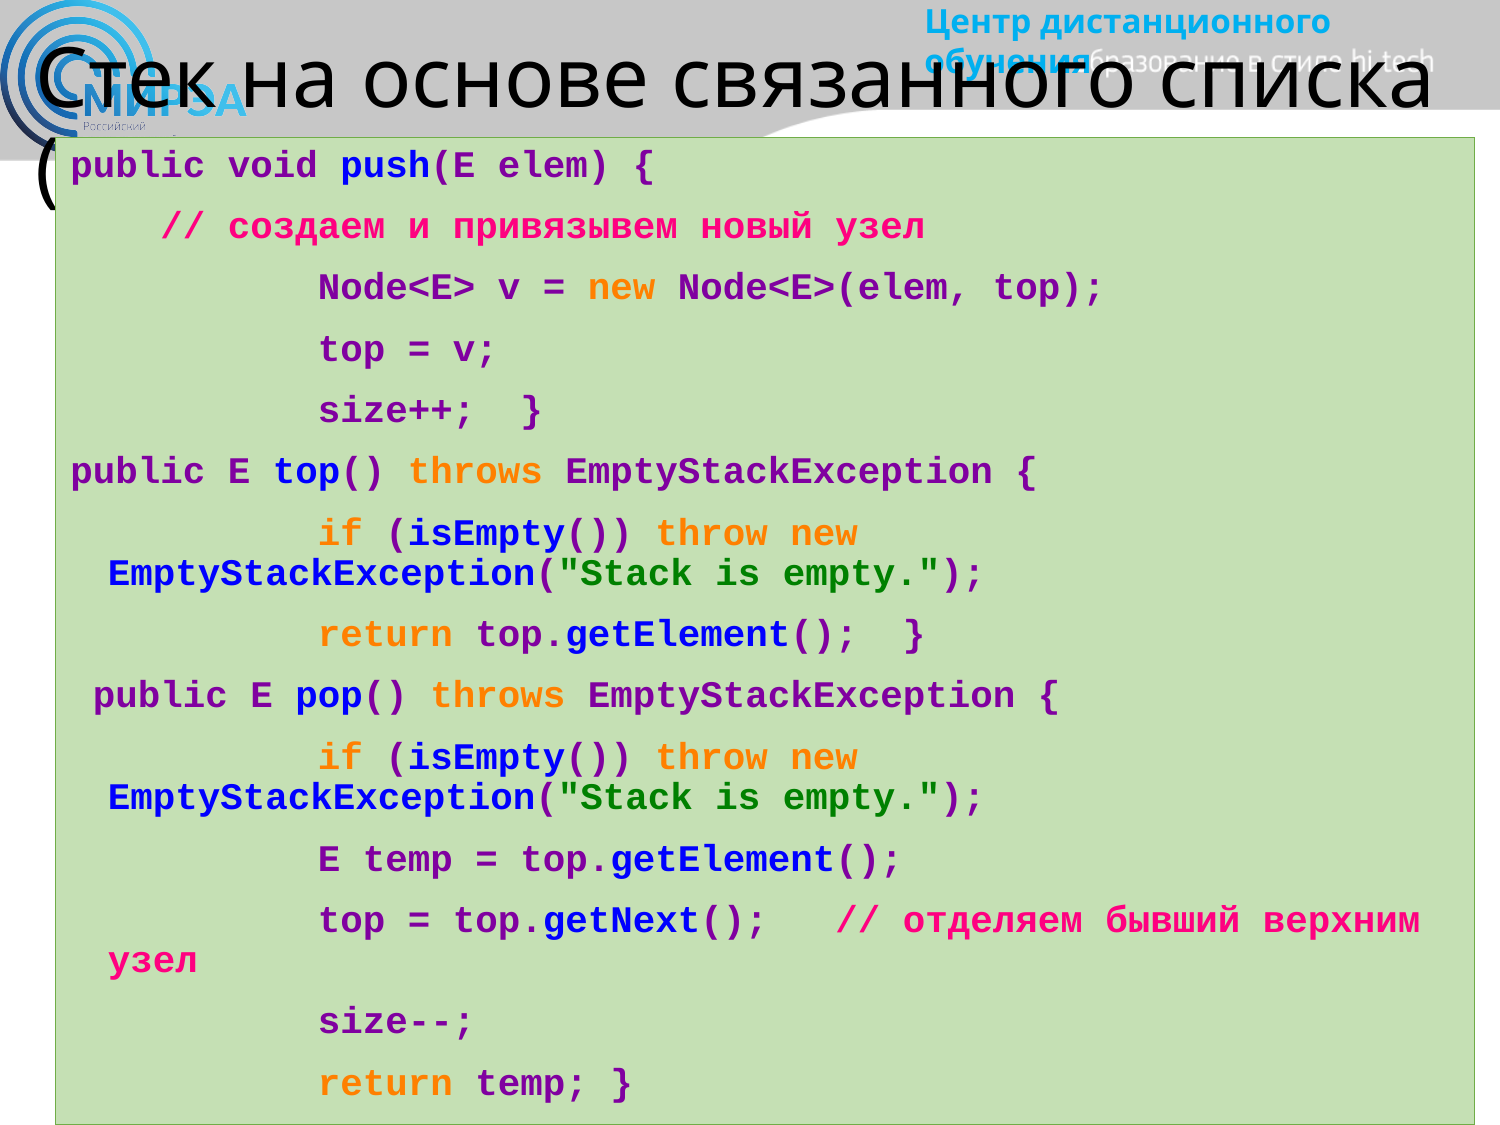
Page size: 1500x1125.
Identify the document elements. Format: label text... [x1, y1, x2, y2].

title Стек на основе связанного списка (4/4) [20, 27, 1468, 138]
picture [0, 0, 247, 159]
list public void push(E elem) { // создаем и привязывем новый узел Node<E> v = new Node<E>(elem, top); top = v; size++; } public E top() throws EmptyStackException { if (isEmpty()) throw new EmptyStackException("Stack is empty."); return top.getElement(); } public E pop() throws EmptyStackException { if (isEmpty()) throw new EmptyStackException("Stack is empty."); E temp = top.getElement(); top = top.getNext(); // отделяем бывший верхним узел size--; return temp; } } [55, 137, 1475, 1125]
